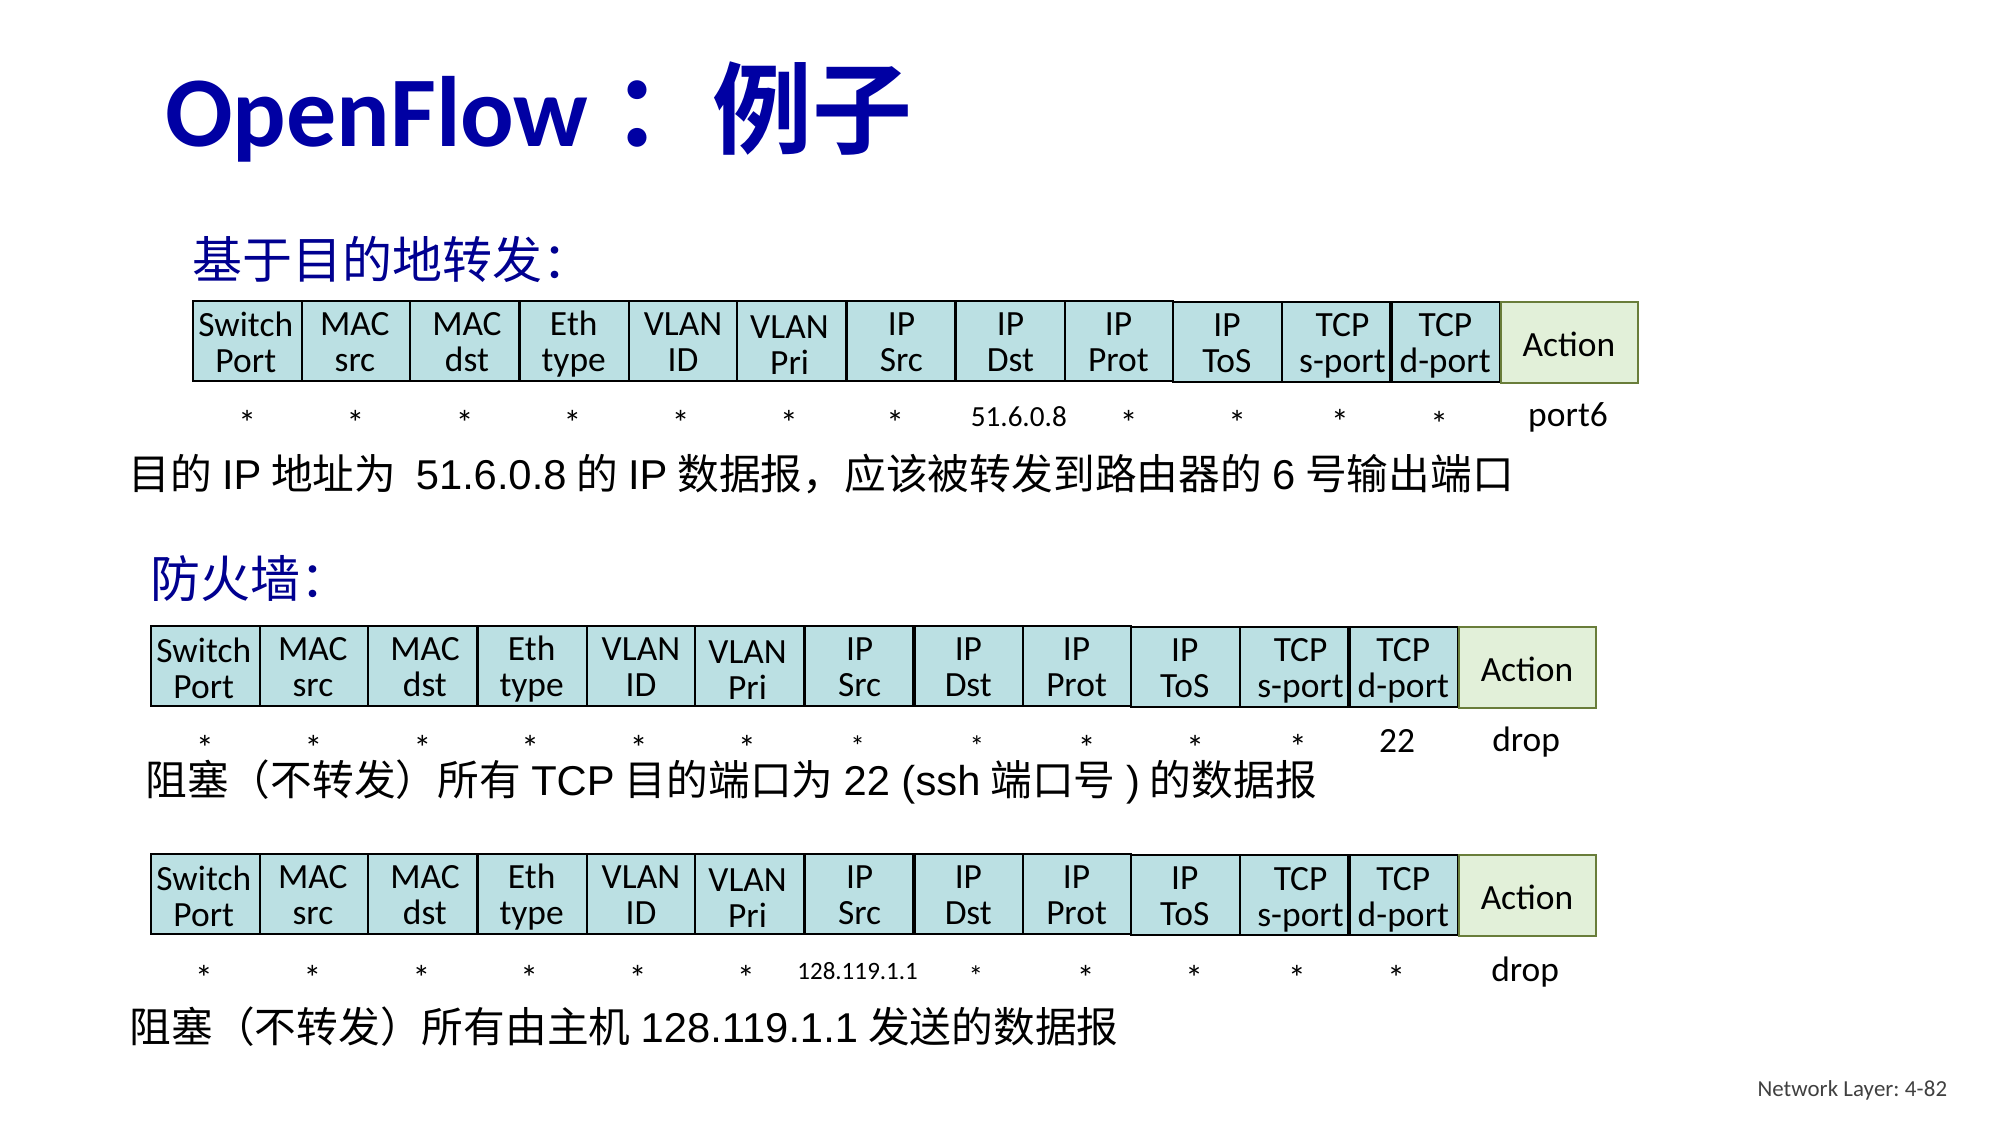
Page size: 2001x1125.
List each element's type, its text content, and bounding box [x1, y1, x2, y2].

text_box 目的IP地址为 51.6.0.8的IP数据报，应该被转发到路由器的6号输出端口 [73, 447, 1514, 498]
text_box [190, 228, 1639, 449]
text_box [149, 853, 1597, 1003]
text_box 阻塞（不转发）所有TCP目的端口为22 (ssh端口号)的数据报 [145, 753, 1422, 804]
title OpenFlow：例子 [150, 40, 1875, 188]
slide_number Network Layer: 4-82 [1512, 1056, 1963, 1117]
text_box 阻塞（不转发）所有由主机128.119.1.1发送的数据报 [90, 1000, 1119, 1051]
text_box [149, 546, 1597, 773]
